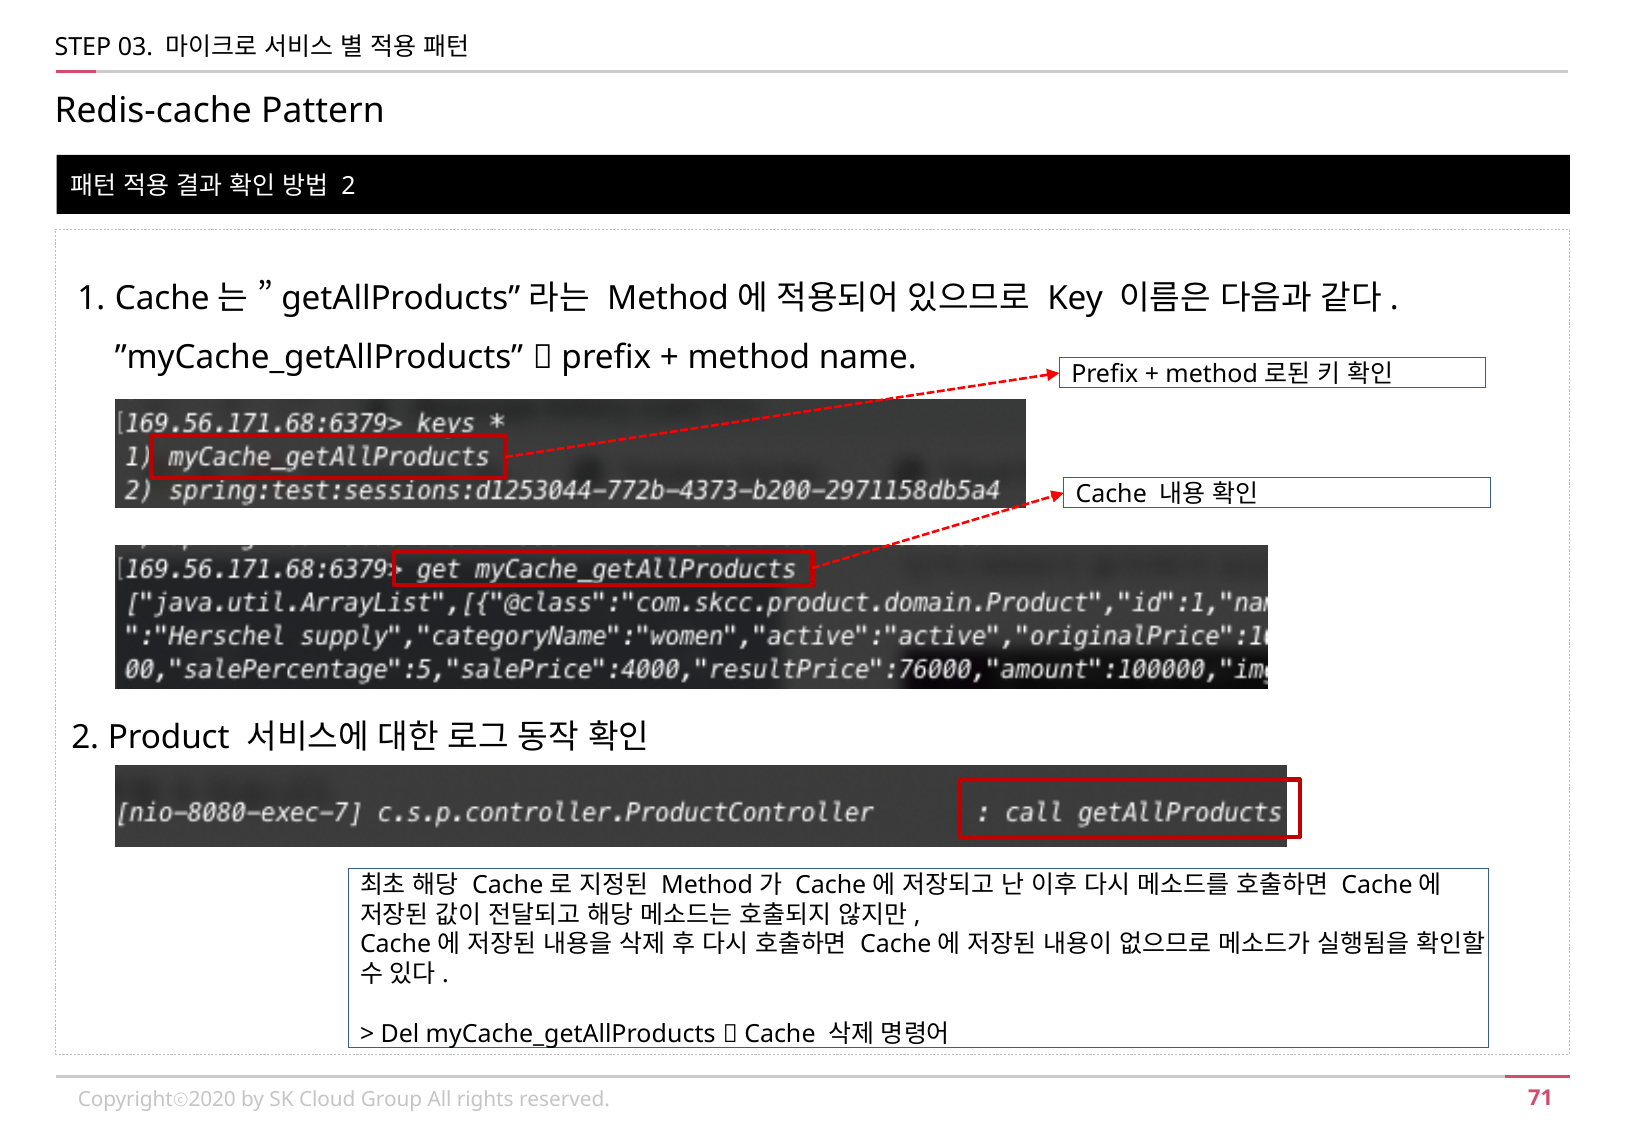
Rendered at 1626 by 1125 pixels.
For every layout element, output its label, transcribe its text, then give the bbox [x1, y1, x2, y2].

picture [115, 765, 1287, 847]
list 패턴 적용 결과 확인 방법 2 [56, 154, 1570, 214]
text_box Cache는 ”getAllProducts”라는 Method에 적용되어 있으므로 Key 이름은 다음과 같다. ”myCache_getAllProducts”  prefix + method name. [62, 248, 1551, 383]
text_box [1290, 777, 1302, 839]
list Redis-cache Pattern [40, 79, 1569, 144]
text_box 2. Product 서비스에 대한 로그 동작 확인 [56, 688, 1545, 763]
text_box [505, 372, 1060, 458]
list STEP 03. 마이크로 서비스 별 적용 패턴 [40, 30, 937, 78]
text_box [812, 492, 1064, 569]
footer Copyrightⓒ2020 by SK Cloud Group All rights reserved. [62, 1072, 919, 1124]
text_box Cache 내용 확인 [1063, 477, 1491, 508]
text_box 최초 해당 Cache로 지정된 Method가 Cache에 저장되고 난 이후 다시 메소드를 호출하면 Cache에 저장된 값이 전달되고 해당 메소드는 호출되지 않지만, Cache에 저장된 내용을 삭제 후 다시 호출하면 Cache에 저장된 내용이 없으므로 메소드가 실행됨을 확인할 수 있다. > Del myCache_getAllProducts  Cache 삭제 명령어 [348, 868, 1489, 1048]
picture [115, 545, 1268, 690]
picture [115, 399, 1027, 508]
text_box Prefix + method로된 키 확인 [1059, 357, 1486, 388]
